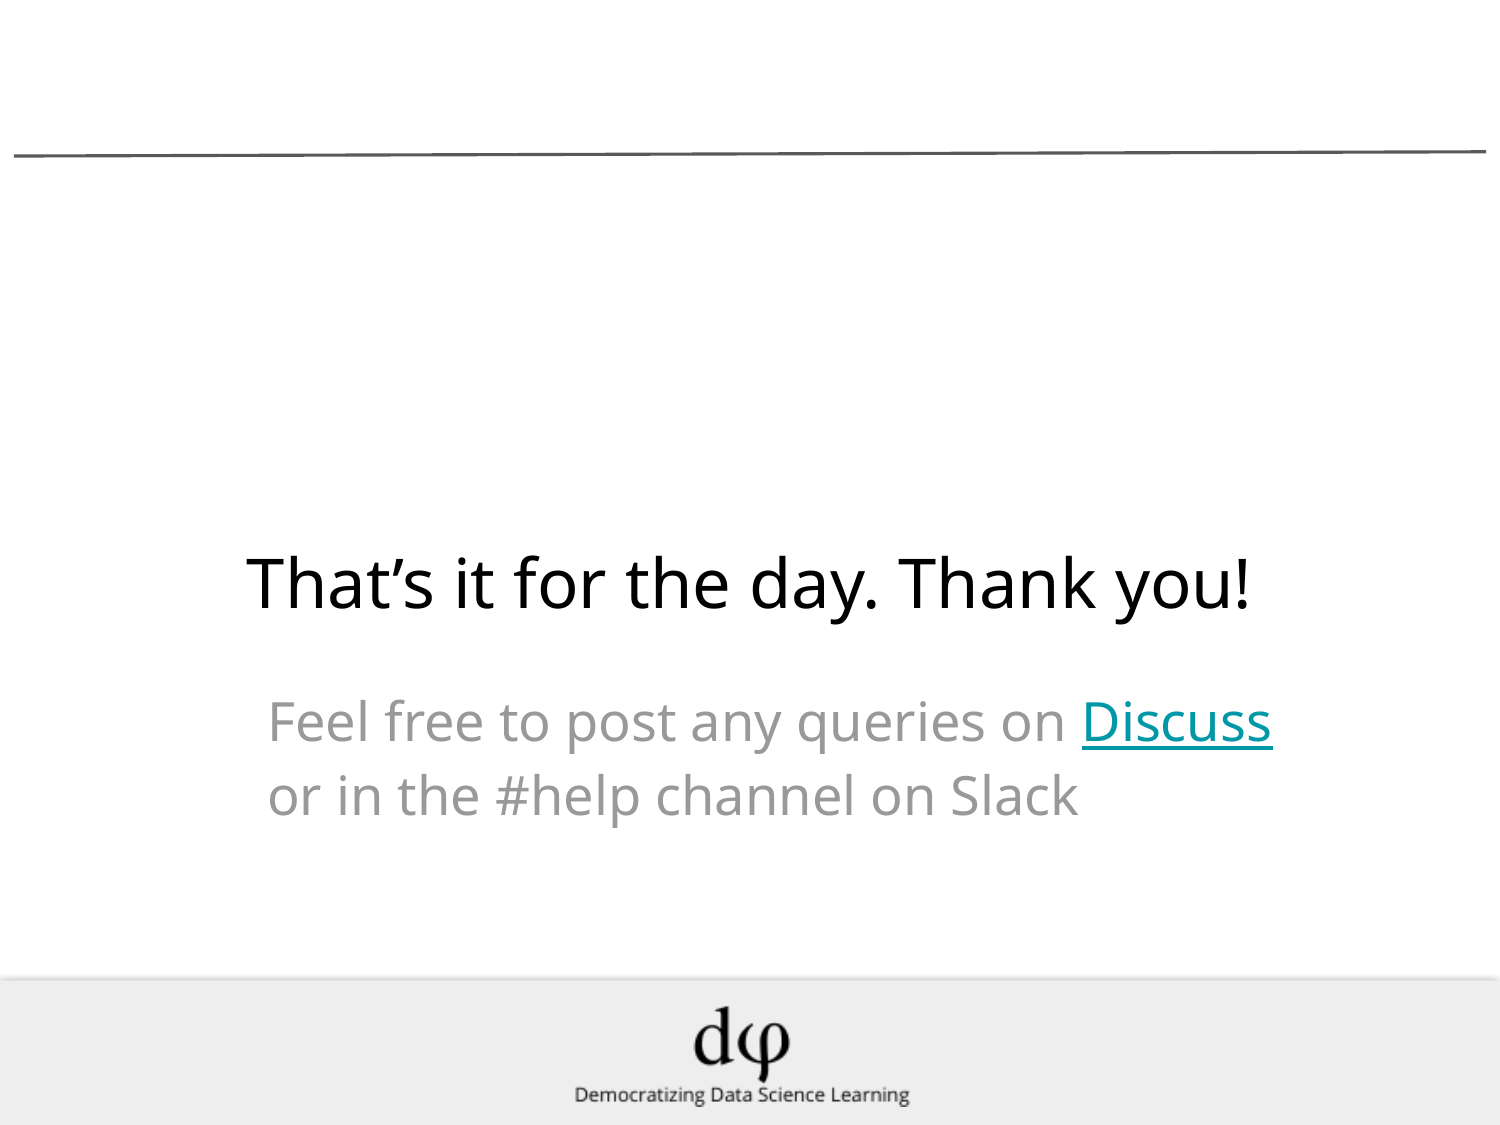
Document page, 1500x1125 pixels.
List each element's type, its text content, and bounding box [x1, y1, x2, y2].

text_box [13, 151, 1487, 157]
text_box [0, 980, 1500, 1125]
text_box That’s it for the day. Thank you! [155, 512, 1345, 613]
text_box Feel free to post any queries on Discuss or in the #help channel on Slack [252, 672, 1317, 930]
